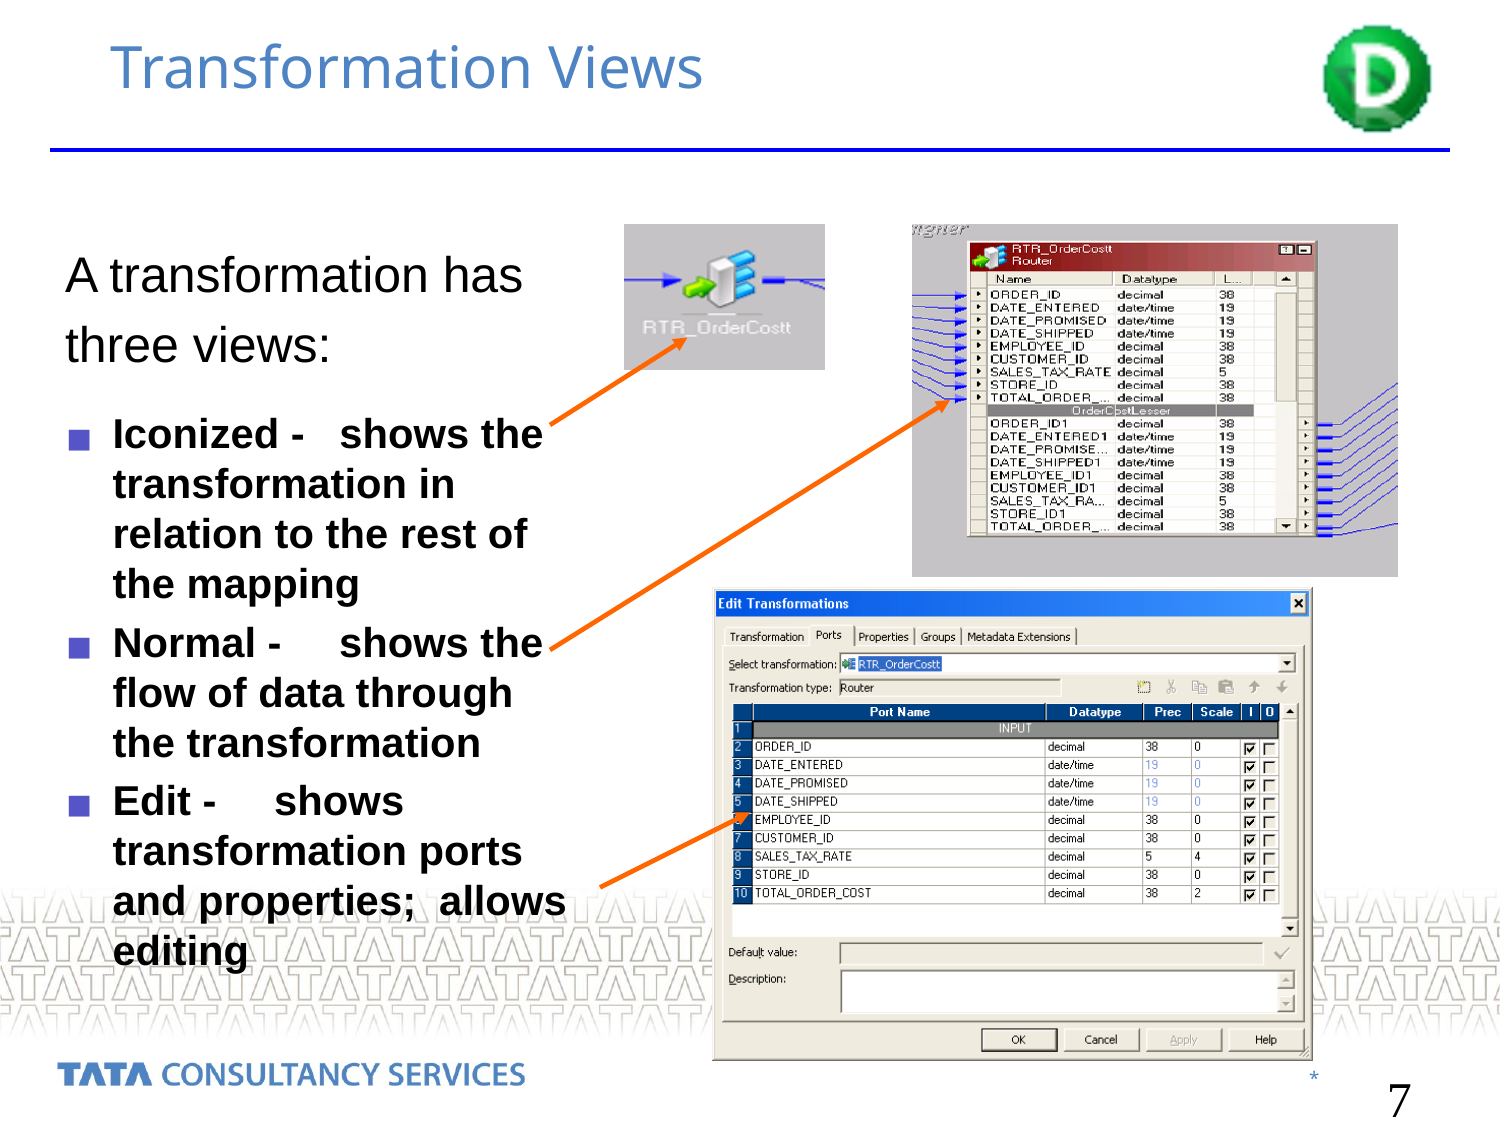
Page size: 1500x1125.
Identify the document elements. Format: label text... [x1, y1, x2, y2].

picture [1313, 885, 1500, 1039]
picture [1321, 23, 1436, 137]
picture [57, 1062, 525, 1086]
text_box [549, 399, 951, 651]
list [624, 224, 826, 370]
title Transformation Views [95, 22, 1456, 166]
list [912, 224, 1398, 577]
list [712, 587, 1313, 1061]
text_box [549, 337, 688, 399]
text_box A transformation has three views: Iconized - shows the transformation in relation to the rest of the mapping Normal - shows the flow of data through the transformation Edit - shows transformation ports and properties; allows editing [49, 231, 588, 985]
slide_number ‹#› [1371, 1059, 1435, 1104]
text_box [599, 812, 751, 888]
picture [0, 885, 712, 1039]
